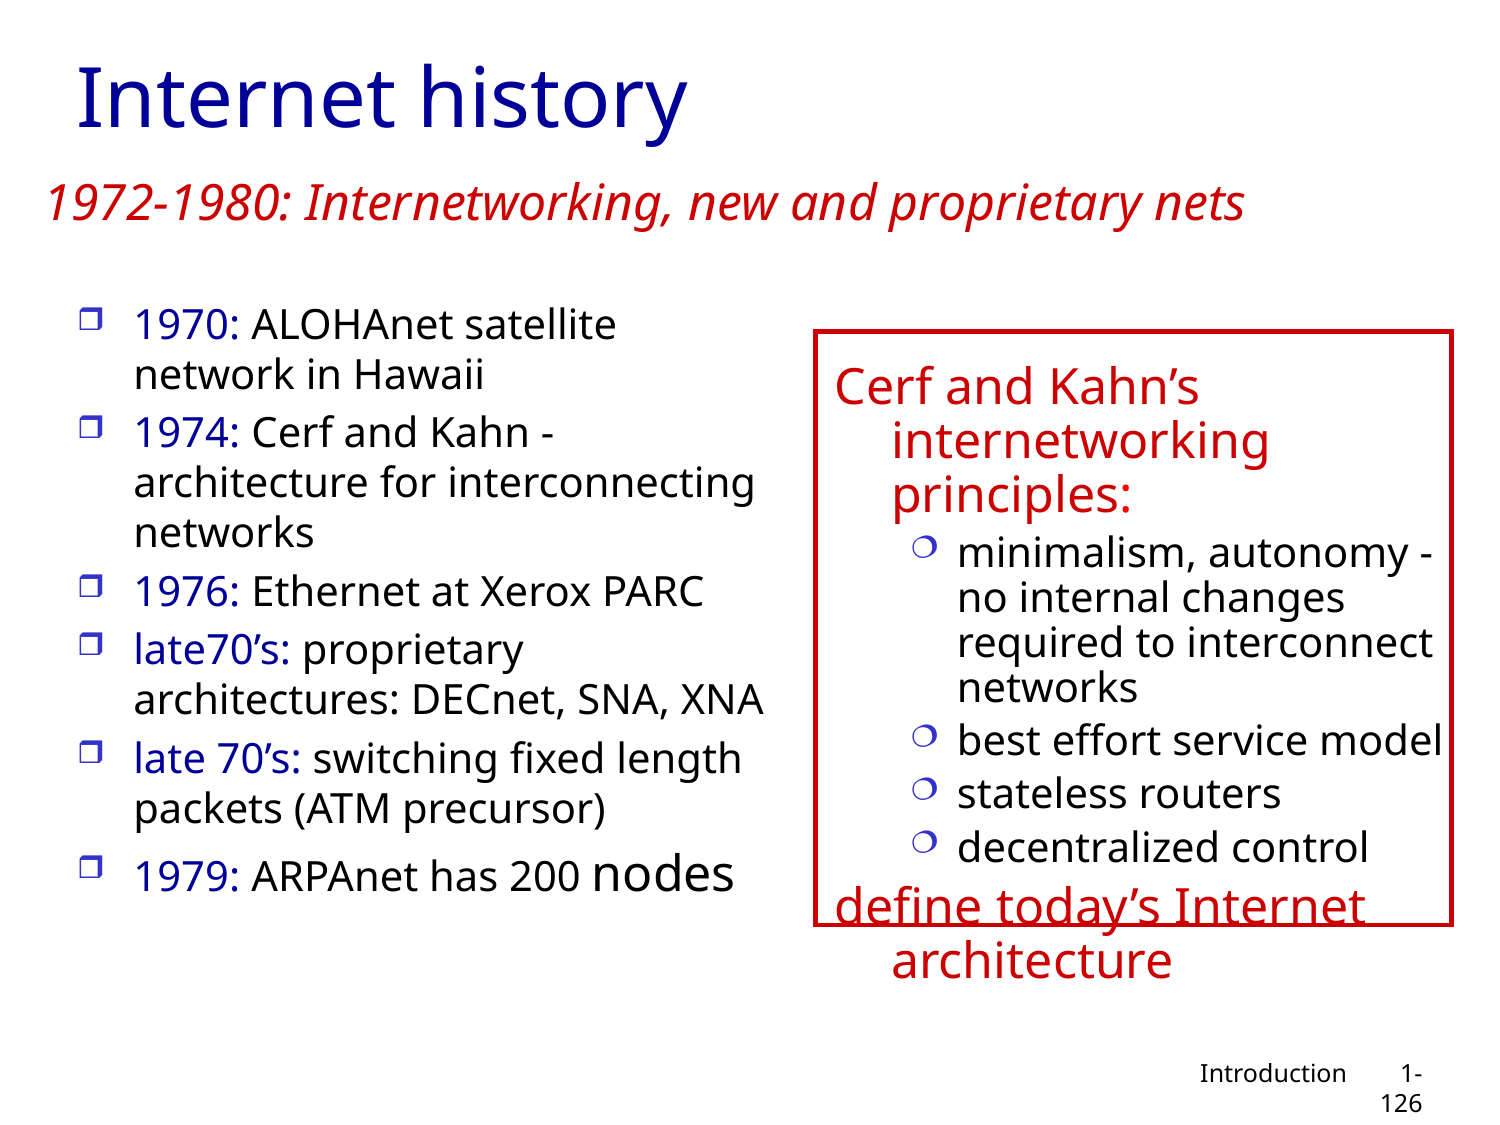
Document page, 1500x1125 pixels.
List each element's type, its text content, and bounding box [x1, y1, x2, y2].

list Cerf and Kahn’s internetworking principles: minimalism, autonomy - no internal changes required to interconnect networks best effort service model stateless routers decentralized control define today’s Internet architecture [1452, 353, 1464, 926]
slide_number 1-126 [1362, 1049, 1438, 1125]
list 1970: ALOHAnet satellite network in Hawaii 1974: Cerf and Kahn - architecture for interconnecting networks 1976: Ethernet at Xerox PARC late70’s: proprietary architectures: DECnet, SNA, XNA late 70’s: switching fixed length packets (ATM precursor) 1979: ARPAnet has 200 nodes [62, 290, 802, 1022]
text_box Internet history [61, 41, 1337, 148]
text_box 1972-1980: Internetworking, new and proprietary nets [29, 147, 1337, 254]
text_box [815, 331, 1452, 926]
footer Introduction [887, 1049, 1362, 1125]
